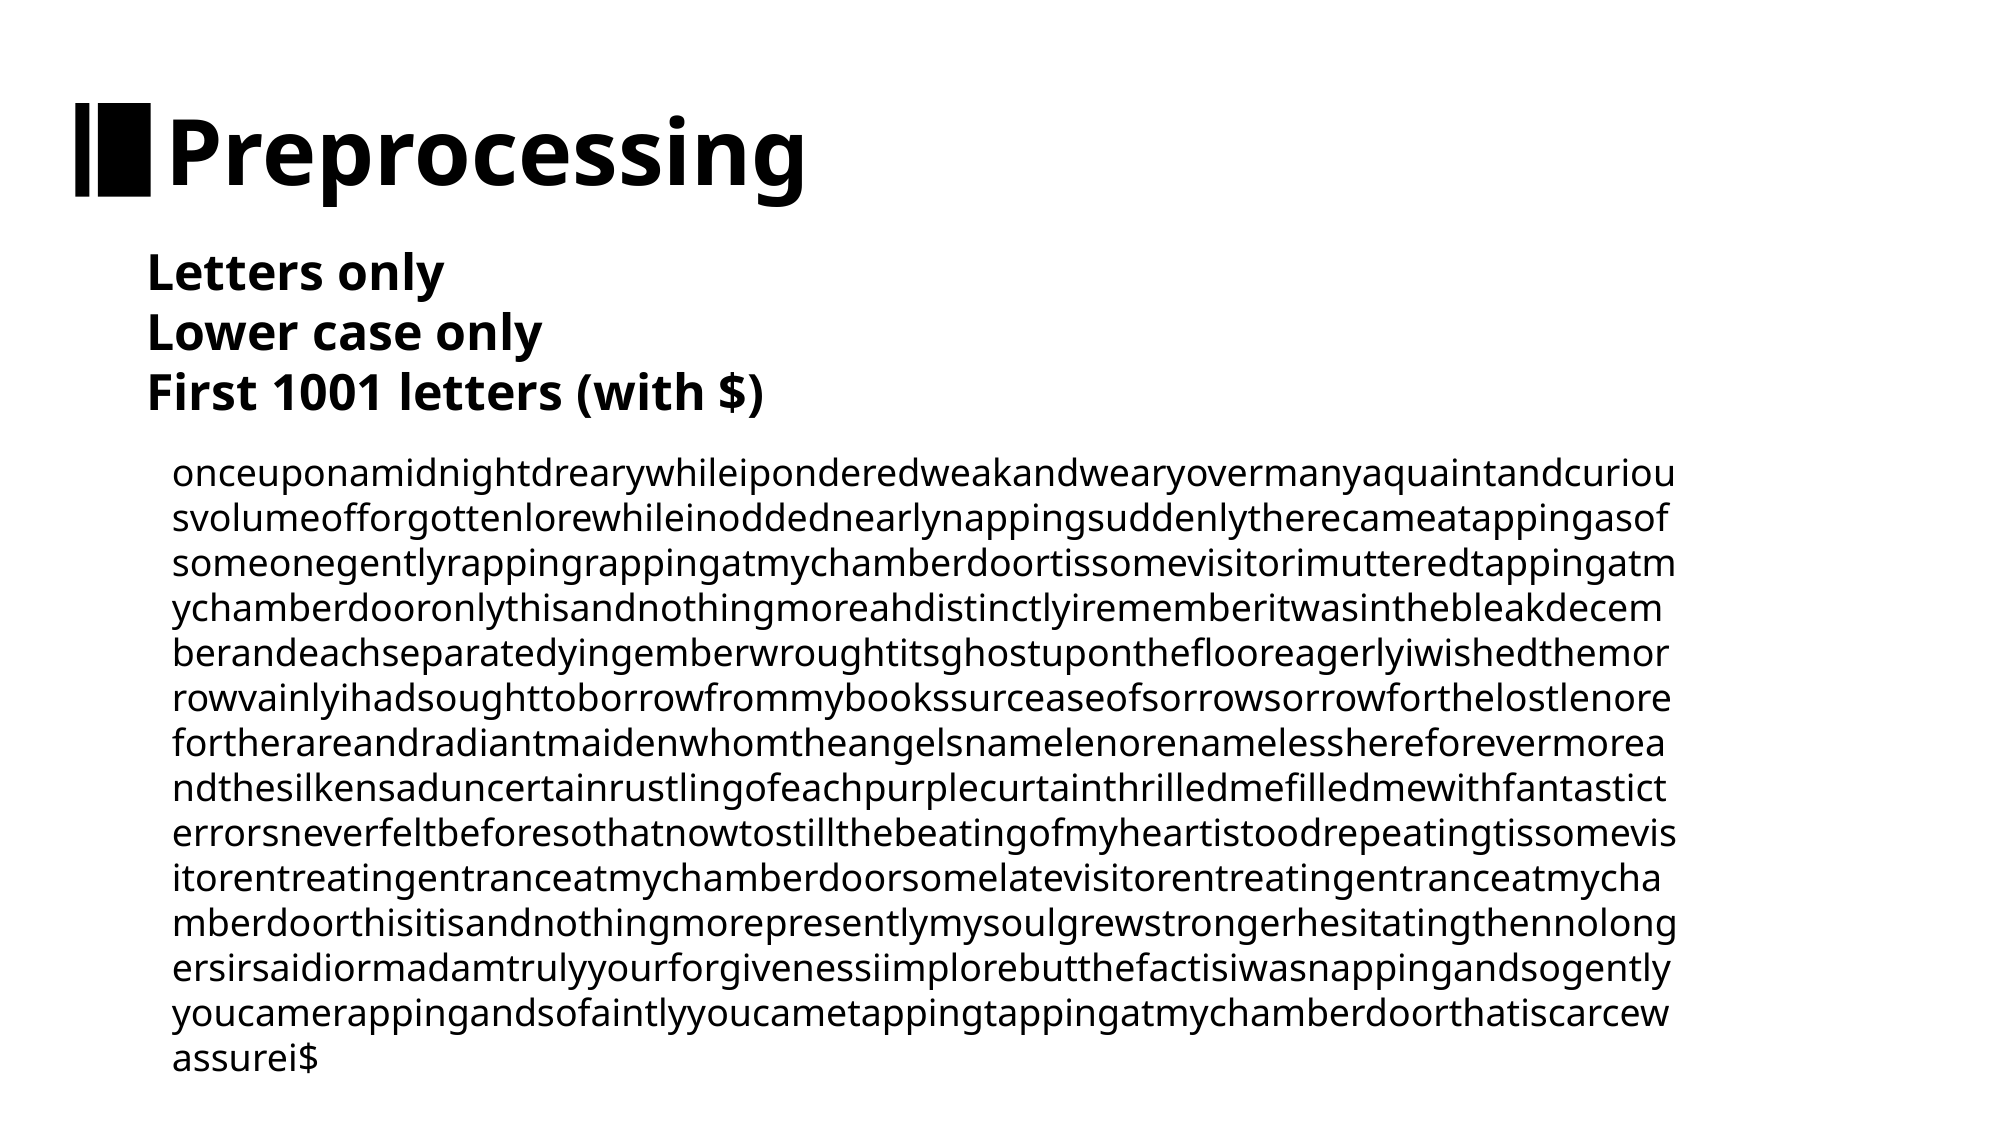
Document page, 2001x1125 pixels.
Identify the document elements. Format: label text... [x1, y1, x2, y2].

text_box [75, 86, 1107, 436]
text_box onceuponamidnightdrearywhileiponderedweakandwearyovermanyaquaintandcuriousvolumeofforgottenlorewhileinoddednearlynappingsuddenlytherecameatappingasofsomeonegentlyrappingrappingatmychamberdoortissomevisitorimutteredtappingatmychamberdooronlythisandnothingmoreahdistinctlyirememberitwasinthebleakdecemberandeachseparatedyingemberwroughtitsghostupontheflooreagerlyiwishedthemorrowvainlyihadsoughttoborrowfrommybookssurceaseofsorrowsorrowforthelostlenorefortherareandradiantmaidenwhomtheangelsnamelenorenamelesshereforevermoreandthesilkensaduncertainrustlingofeachpurplecurtainthrilledmefilledmewithfantasticterrorsneverfeltbeforesothatnowtostillthebeatingofmyheartistoodrepeatingtissomevisitorentreatingentranceatmychamberdoorsomelatevisitorentreatingentranceatmychamberdoorthisitisandnothingmorepresentlymysoulgrewstrongerhesitatingthennolongersirsaidiormadamtrulyyourforgivenessiimplorebutthefactisiwasnappingandsogentlyyoucamerappingandsofaintlyyoucametappingtappingatmychamberdoorthatiscarcewassurei$ [157, 441, 1698, 1086]
